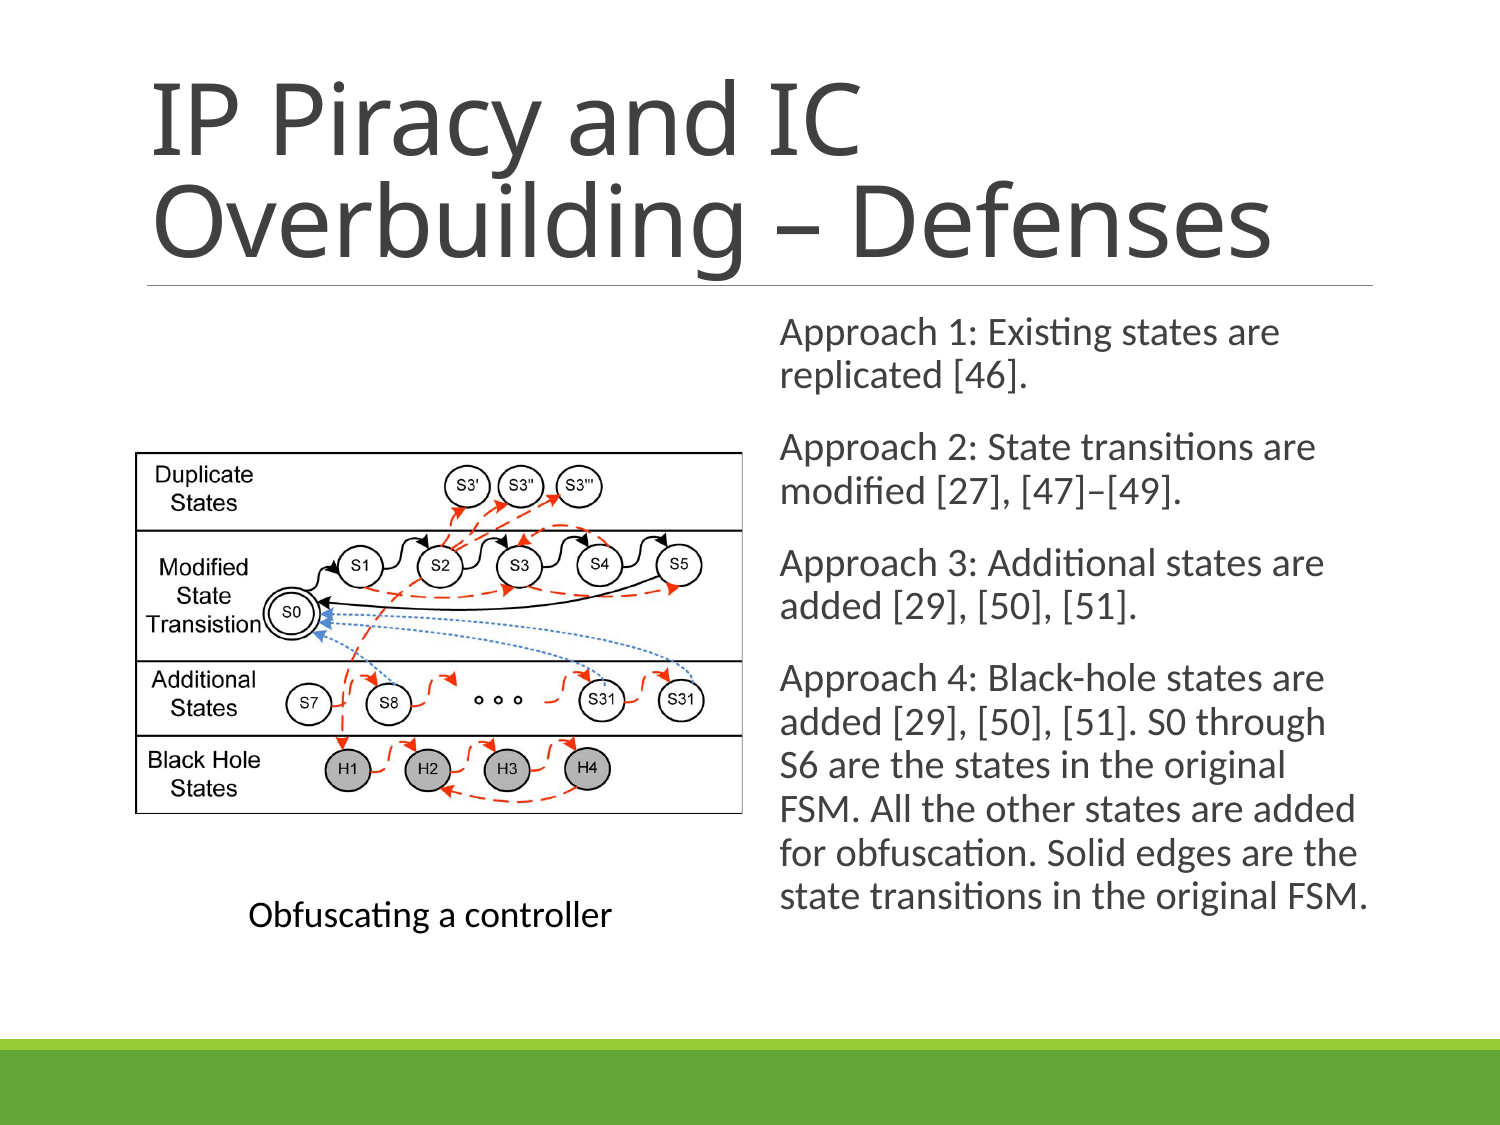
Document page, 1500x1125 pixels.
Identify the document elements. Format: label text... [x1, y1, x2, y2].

list Approach 1: Existing states are replicated [46]. Approach 2: State transitions are modified [27], [47]–[49]. Approach 3: Additional states are added [29], [50], [51]. Approach 4: Black-hole states are added [29], [50], [51]. S0 through S6 are the states in the original FSM. All the other states are added for obfuscation. Solid edges are the state transitions in the original FSM. [765, 302, 1373, 963]
title IP Piracy and IC Overbuilding – Defenses [135, 47, 1373, 285]
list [134, 451, 743, 815]
text_box Obfuscating a controller [134, 882, 727, 943]
